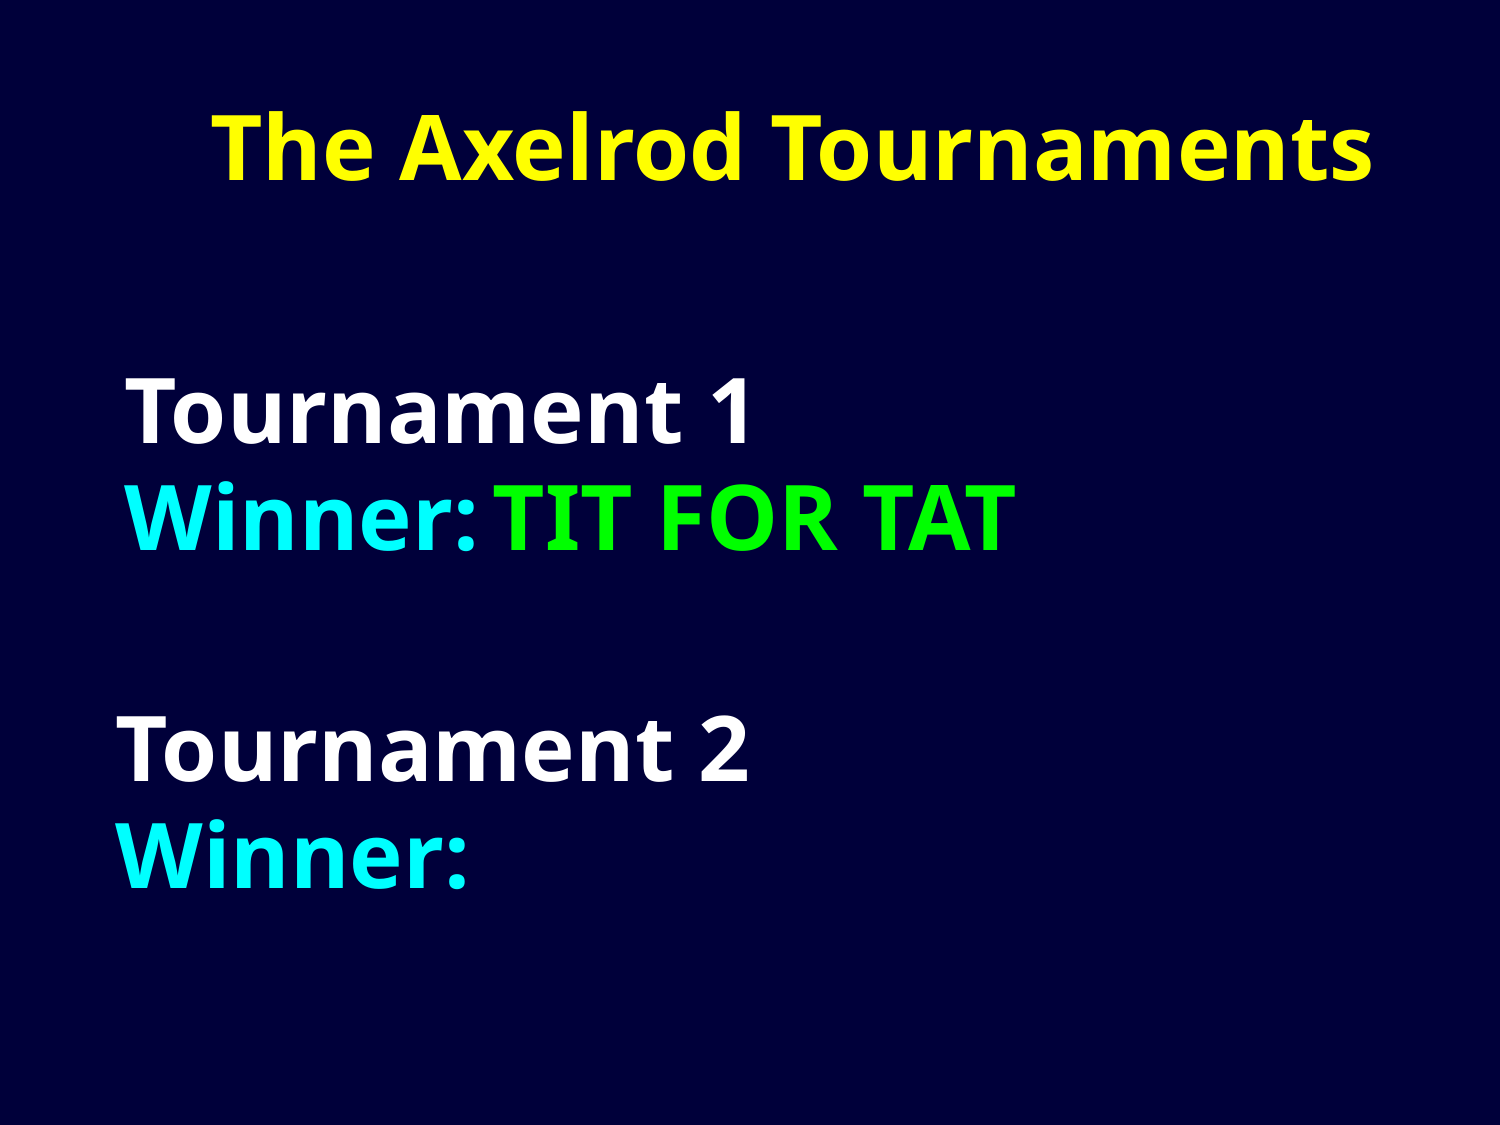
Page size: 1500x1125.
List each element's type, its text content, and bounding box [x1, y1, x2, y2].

text_box Tournament 2 Winner: [102, 688, 1443, 914]
text_box Tournament 1 Winner: TIT FOR TAT [111, 349, 1452, 576]
text_box The Axelrod Tournaments [122, 86, 1464, 207]
